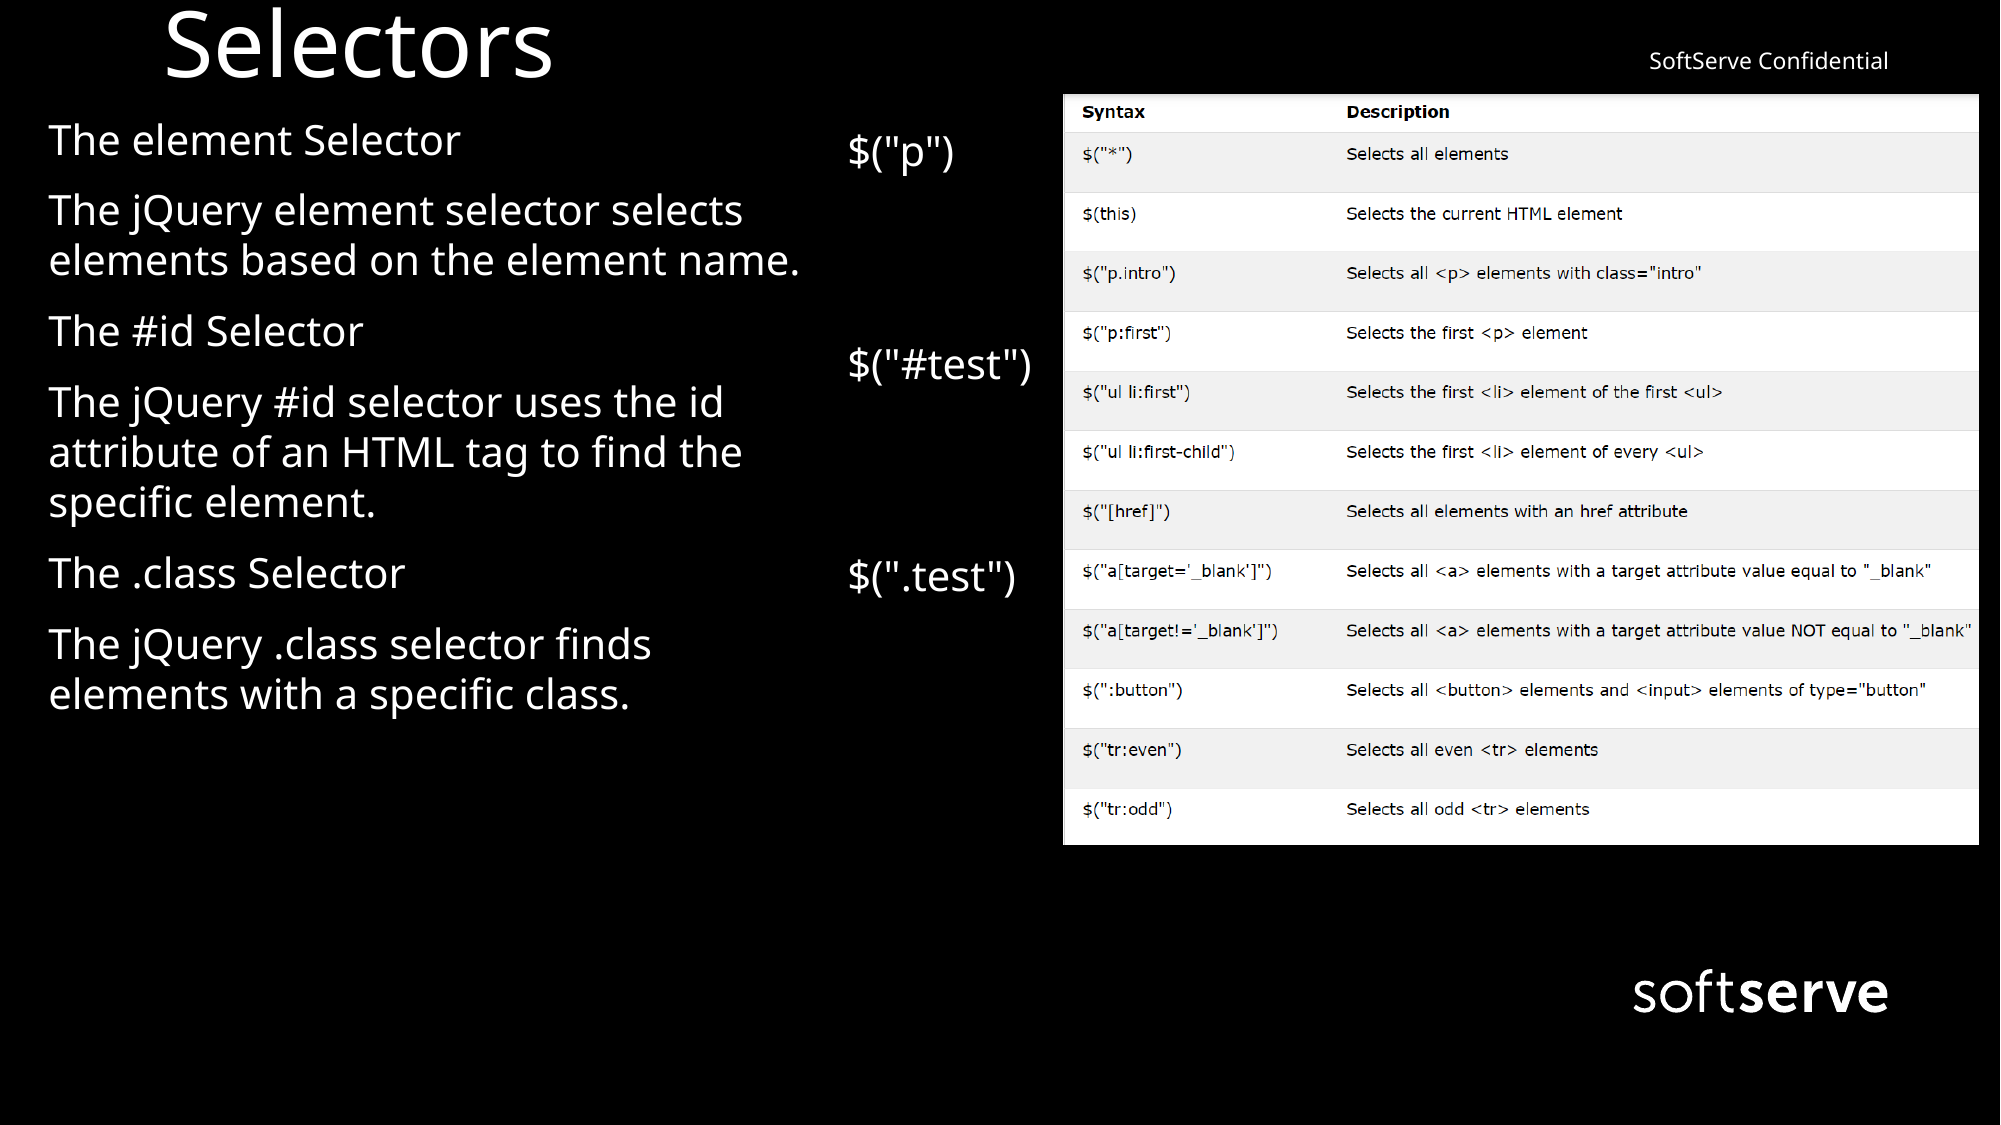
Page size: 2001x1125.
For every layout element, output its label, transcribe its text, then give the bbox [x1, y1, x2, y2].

list The element Selector The jQuery element selector selects elements based on the element name. The #id Selector The jQuery #id selector uses the id attribute of an HTML tag to find the specific element. The .class Selector The jQuery .class selector finds elements with a specific class. [48, 105, 847, 444]
picture [1063, 94, 1979, 845]
title Selectors [163, 0, 733, 105]
list $("p") $("#test") $(".test") [847, 0, 2000, 480]
